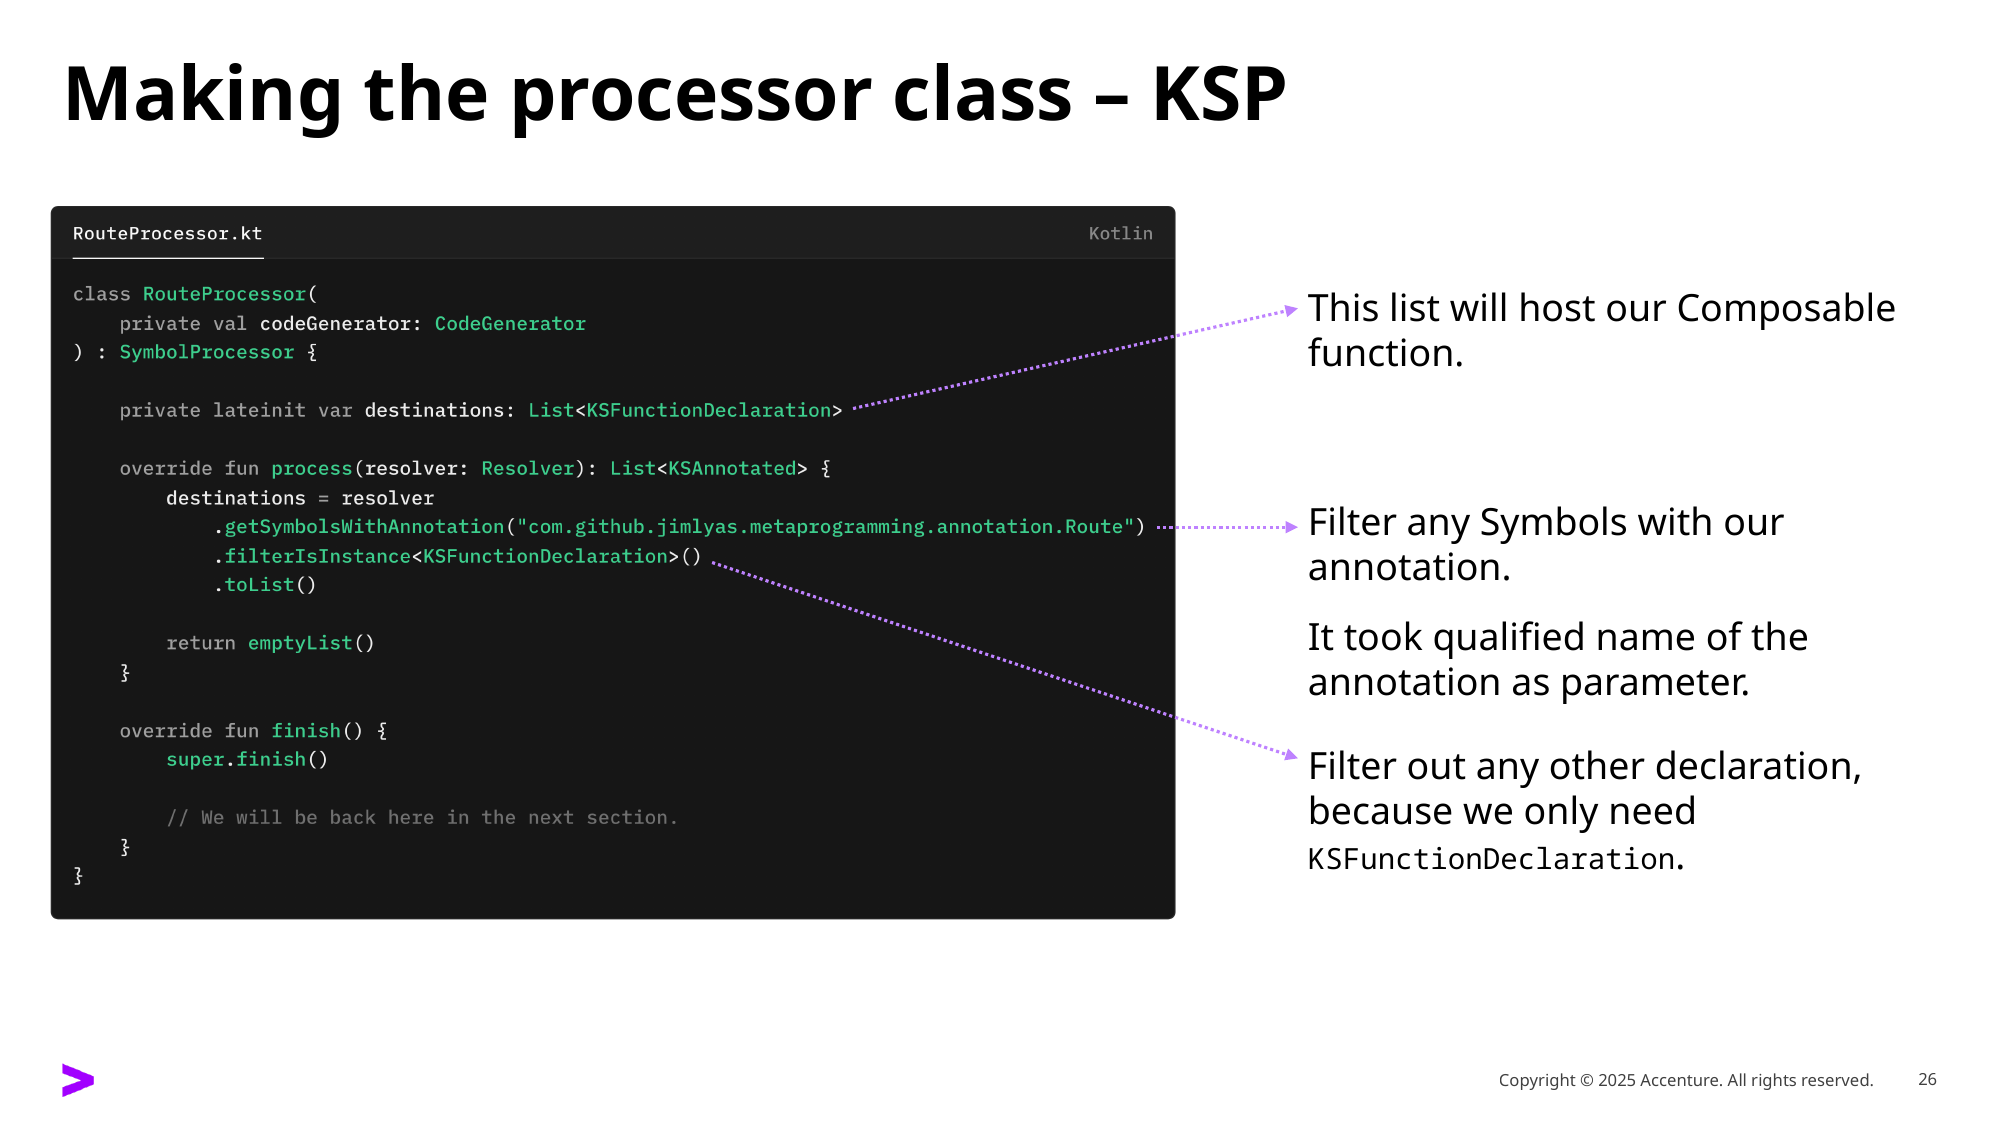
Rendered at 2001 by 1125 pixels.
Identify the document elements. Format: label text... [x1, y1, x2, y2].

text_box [711, 562, 1298, 759]
picture [62, 1063, 94, 1097]
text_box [853, 308, 1298, 409]
text_box This list will host our Composable function. [1307, 283, 1938, 383]
text_box Filter any Symbols with our annotation. It took qualified name of the annotation as parameter. [1307, 498, 1938, 627]
title Making the processor class – KSP [62, 62, 1938, 225]
picture [30, 185, 1197, 940]
text_box Filter out any other declaration, because we only need KSFunctionDeclaration. [1307, 742, 1938, 871]
